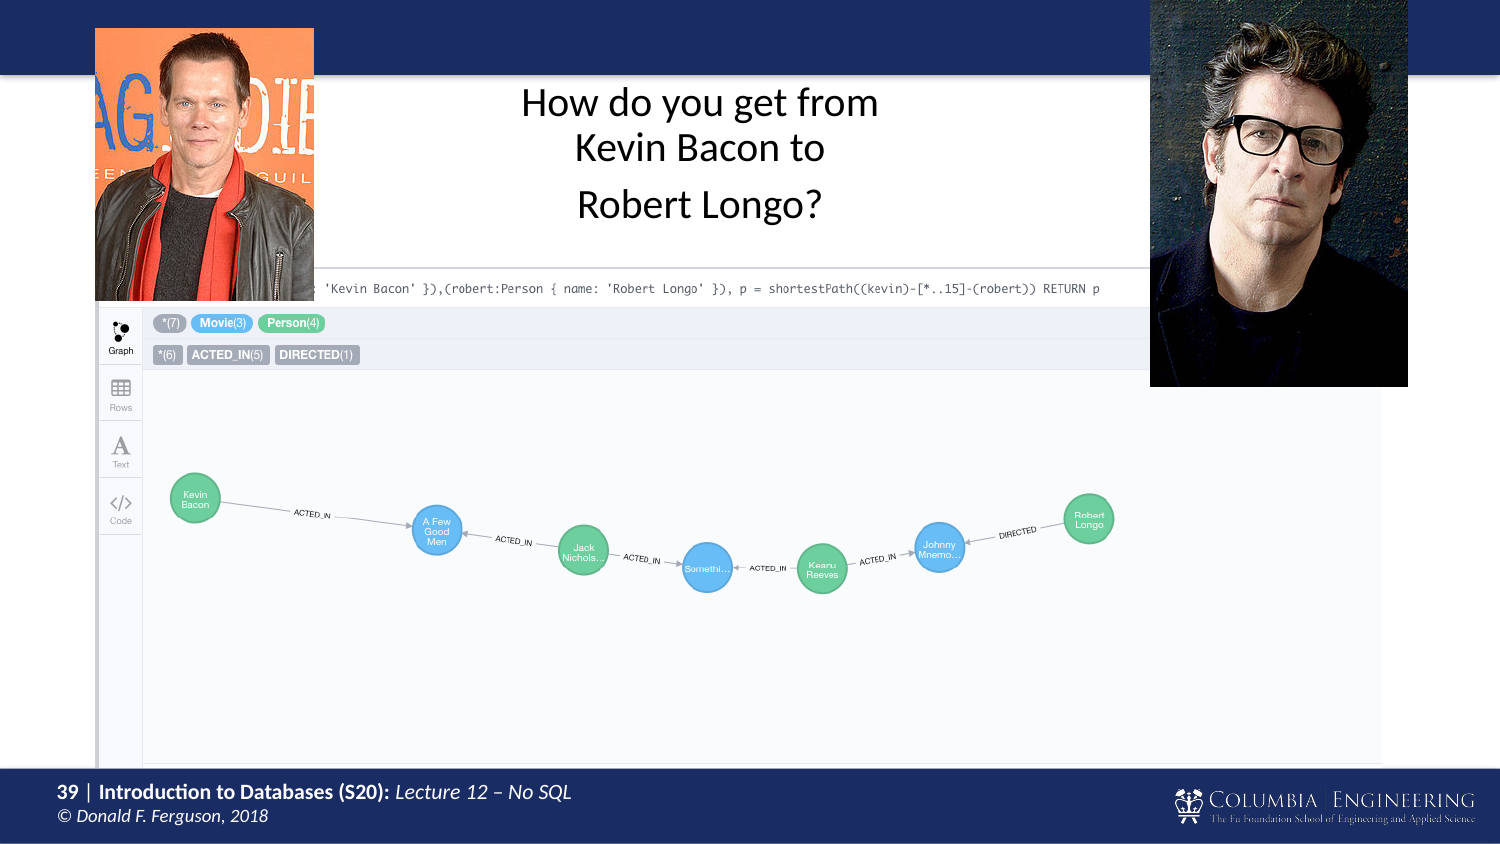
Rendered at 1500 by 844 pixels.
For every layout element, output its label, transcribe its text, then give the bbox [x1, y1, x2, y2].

text_box How do you get from Kevin Bacon to Robert Longo? [625, 72, 776, 223]
picture [95, 0, 1408, 768]
